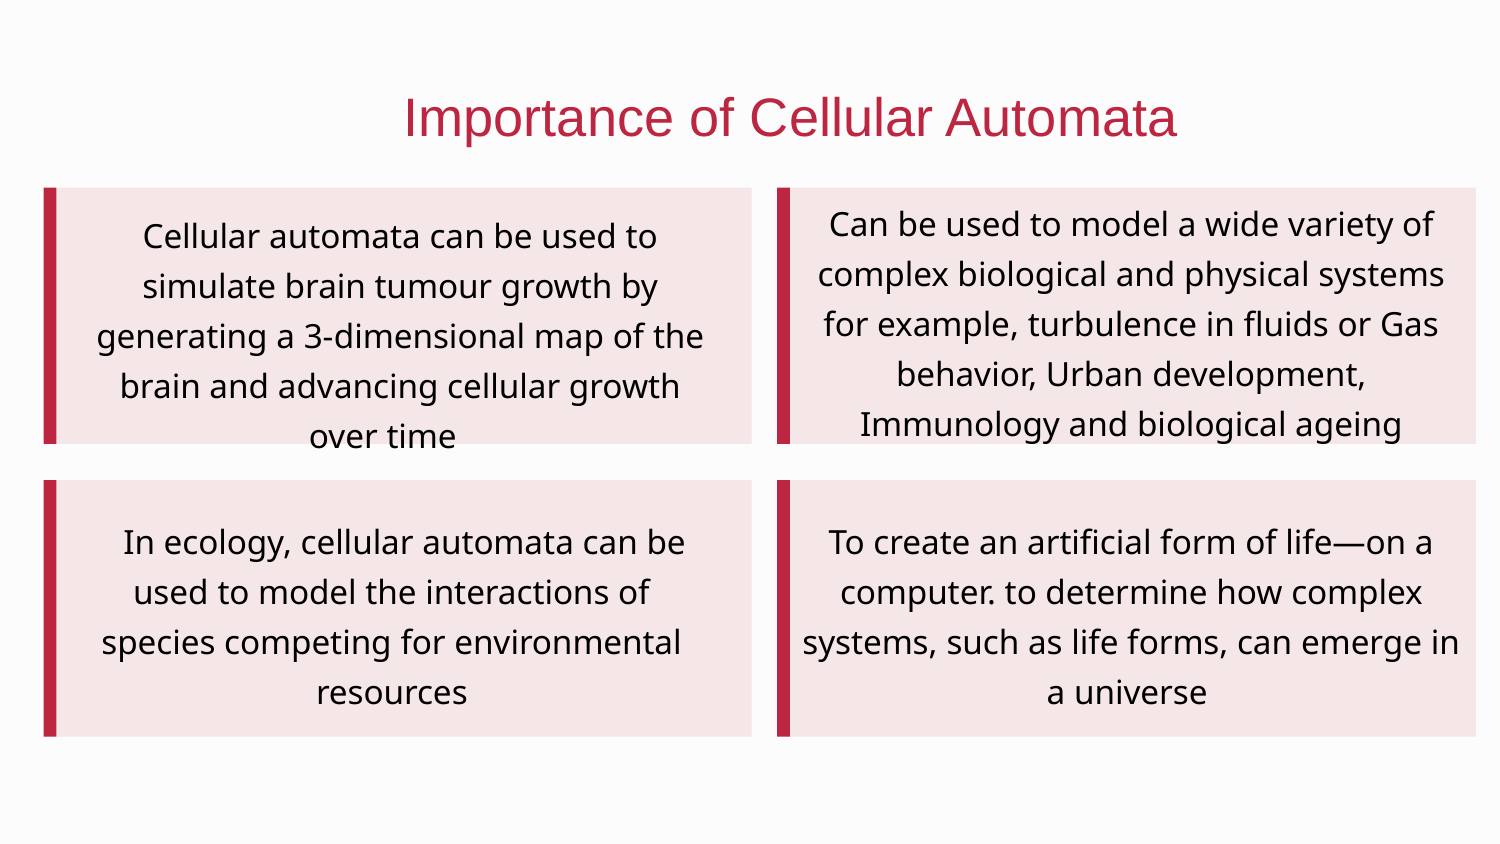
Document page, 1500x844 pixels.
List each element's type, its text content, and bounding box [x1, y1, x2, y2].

text_box In ecology, cellular automata can be used to model the interactions of species competing for environmental resources [96, 511, 688, 720]
text_box [57, 187, 752, 444]
text_box To create an artificial form of life—on a computer. to determine how complex systems, such as life forms, can emerge in a universe [798, 511, 1465, 678]
text_box Importance of Cellular Automata [147, 57, 1450, 132]
text_box [790, 480, 1477, 737]
text_box [57, 480, 752, 737]
text_box [777, 187, 790, 444]
text_box Can be used to model a wide variety of complex biological and physical systems for example, turbulence in fluids or Gas behavior, Urban development, Immunology and biological ageing [808, 193, 1456, 444]
text_box [790, 187, 1477, 444]
text_box [777, 480, 790, 737]
text_box [43, 187, 57, 444]
text_box Cellular automata can be used to simulate brain tumour growth by generating a 3-­dimensional map of the brain and advancing cellular growth over time [95, 205, 706, 414]
text_box [43, 480, 57, 737]
